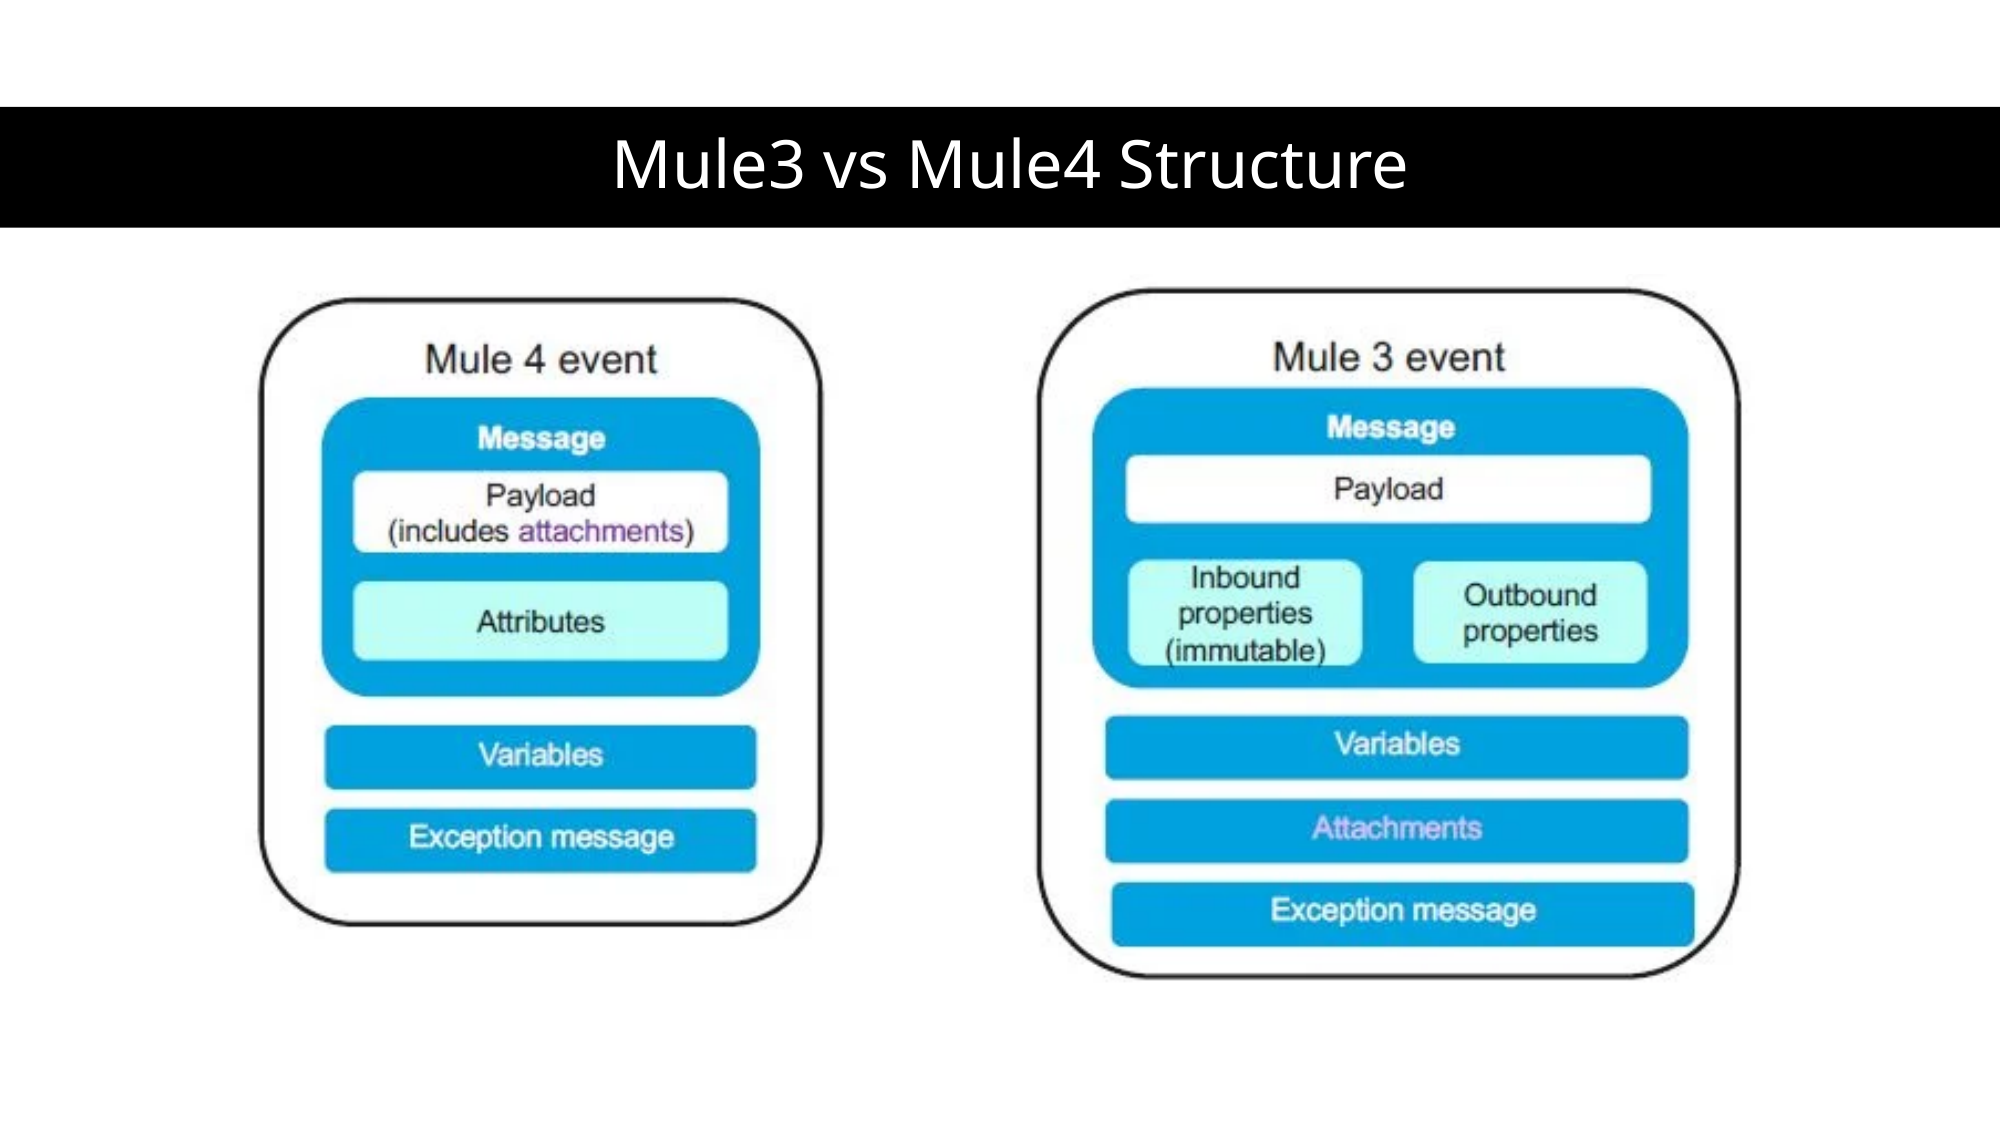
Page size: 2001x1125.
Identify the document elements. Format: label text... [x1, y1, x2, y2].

title Mule3 vs Mule4 Structure [91, 105, 1931, 228]
text_box [0, 106, 2000, 229]
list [245, 274, 1755, 996]
